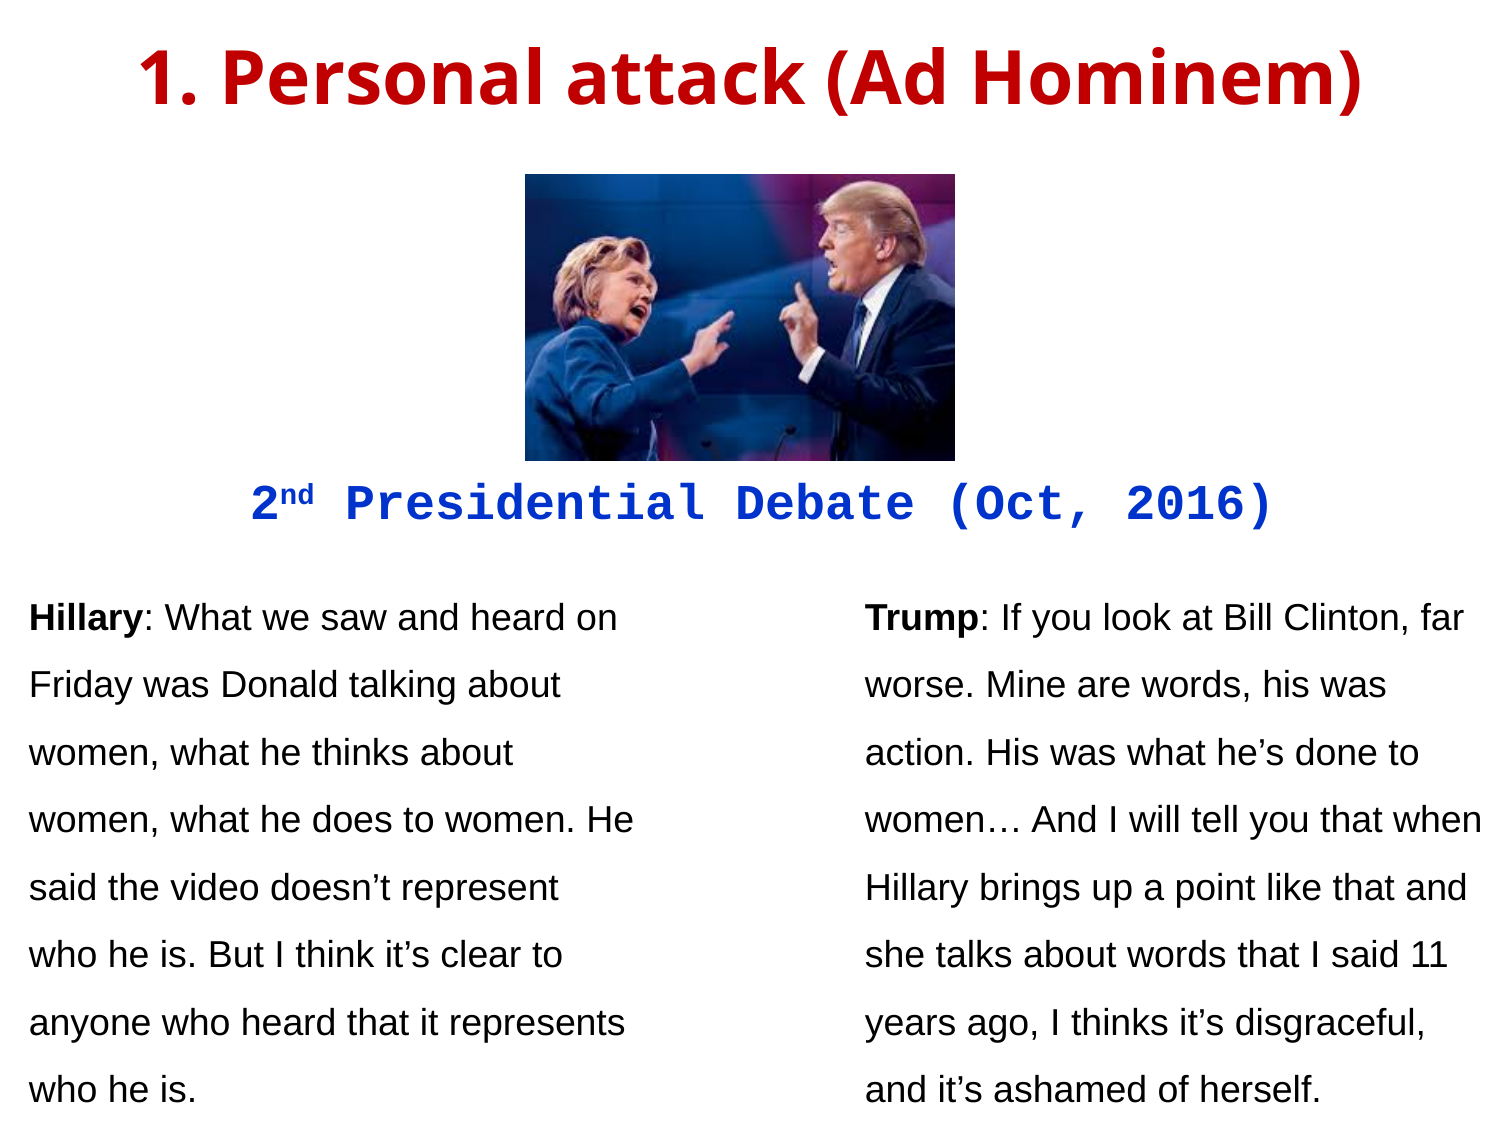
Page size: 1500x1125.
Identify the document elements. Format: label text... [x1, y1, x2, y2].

text_box Trump: If you look at Bill Clinton, far worse. Mine are words, his was action. His was what he’s done to women… And I will tell you that when Hillary brings up a point like that and she talks about words that I said 11 years ago, I thinks it’s disgraceful, and it’s ashamed of herself. [849, 562, 1500, 1118]
picture [524, 174, 955, 462]
text_box Hillary: What we saw and heard on Friday was Donald talking about women, what he thinks about women, what he does to women. He said the video doesn’t represent who he is. But I think it’s clear to anyone who heard that it represents who he is. [14, 562, 650, 1118]
list 2nd Presidential Debate (Oct, 2016) [62, 162, 1463, 563]
title 1. Personal attack (Ad Hominem) [75, 0, 1425, 150]
